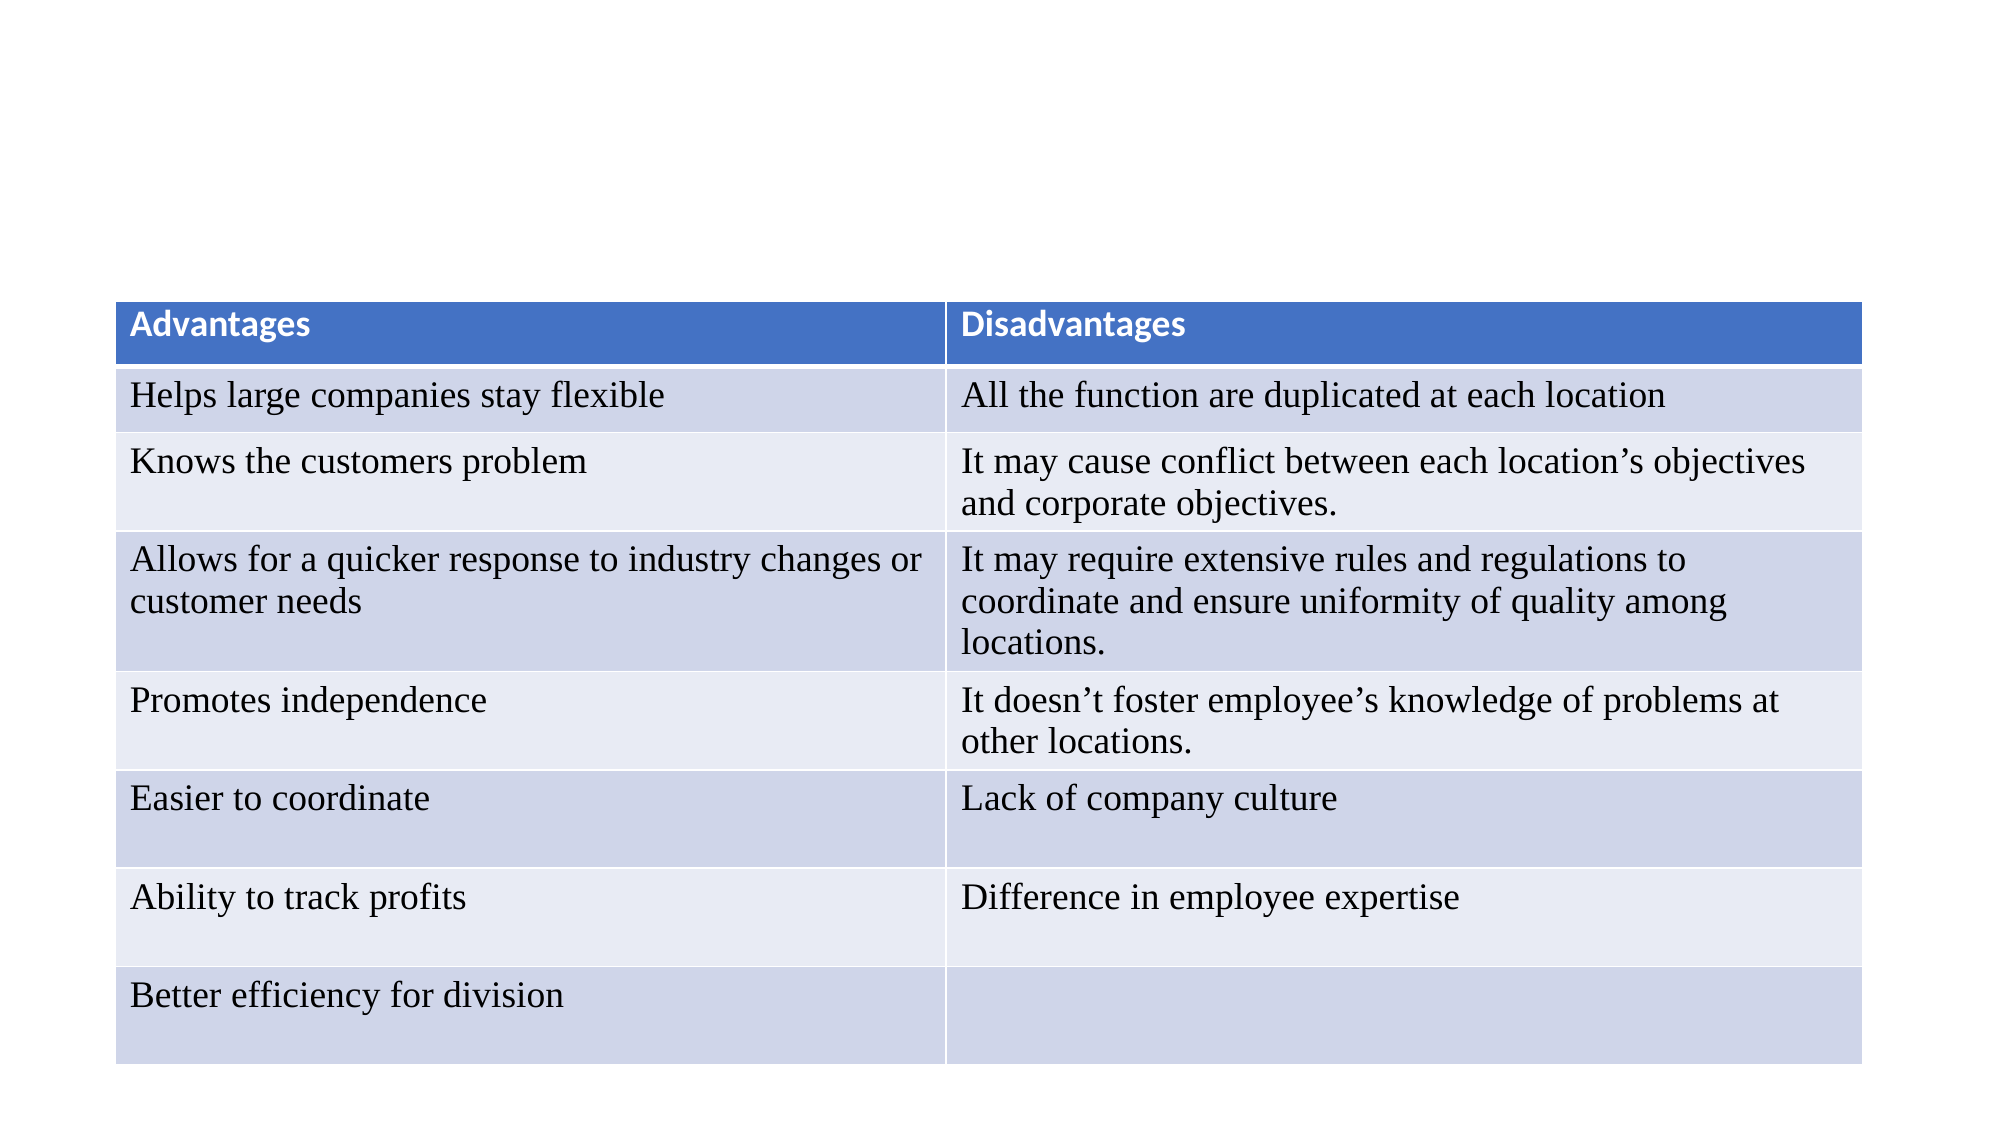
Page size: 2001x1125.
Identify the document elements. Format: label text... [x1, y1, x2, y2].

table_cell Ability to track profits [116, 869, 945, 966]
table_cell All the function are duplicated at each location [947, 369, 1862, 432]
table_cell Helps large companies stay flexible [116, 369, 945, 432]
table_cell It may cause conflict between each location’s objectives and corporate objectives. [947, 433, 1862, 530]
table_cell Lack of company culture [947, 771, 1862, 867]
table_header Disadvantages [947, 302, 1862, 364]
table_cell Allows for a quicker response to industry changes or customer needs [116, 532, 945, 671]
table_header Advantages [116, 302, 945, 364]
table_cell Difference in employee expertise [947, 869, 1862, 966]
table_cell It may require extensive rules and regulations to coordinate and ensure uniformity of quality among locations. [947, 532, 1862, 671]
table_cell Better efficiency for division [116, 967, 945, 1064]
table_cell Promotes independence [116, 672, 945, 769]
table_cell It doesn’t foster employee’s knowledge of problems at other locations. [947, 672, 1862, 769]
table_cell [947, 967, 1862, 1064]
table_cell Knows the customers problem [116, 433, 945, 530]
table_cell Easier to coordinate [116, 771, 945, 867]
